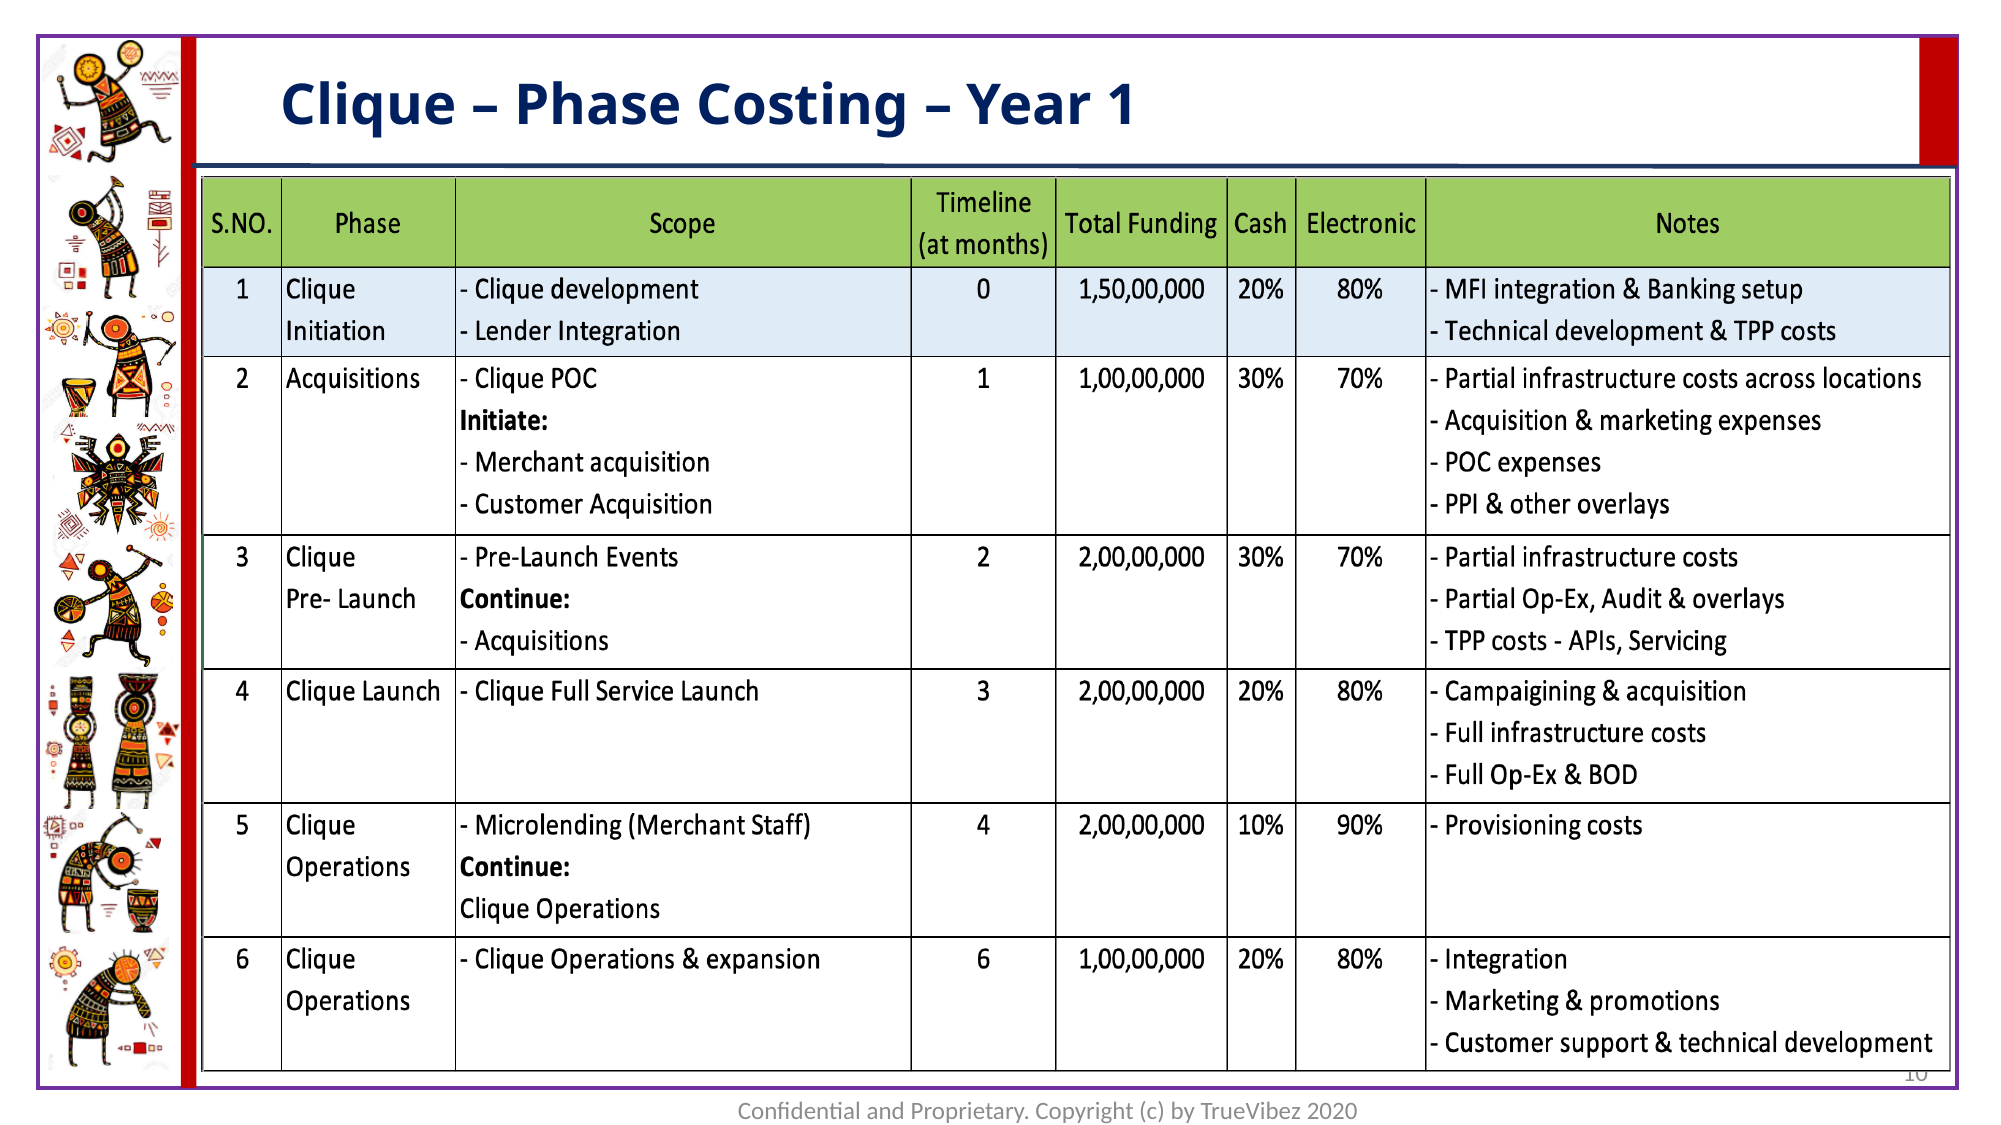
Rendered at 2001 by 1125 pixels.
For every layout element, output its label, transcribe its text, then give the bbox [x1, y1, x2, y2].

text_box [1918, 37, 1959, 167]
picture [47, 937, 169, 1070]
picture [42, 305, 182, 934]
footer Confidential and Proprietary. Copyright (c) by TrueVibez 2020 [710, 1080, 1386, 1125]
picture [42, 40, 184, 171]
text_box Clique – Phase Costing – Year 1 [266, 60, 1801, 143]
slide_number 10 [1493, 1072, 1944, 1102]
picture [201, 176, 1951, 1072]
text_box [180, 36, 197, 1089]
picture [42, 175, 181, 301]
text_box [37, 35, 1958, 1089]
